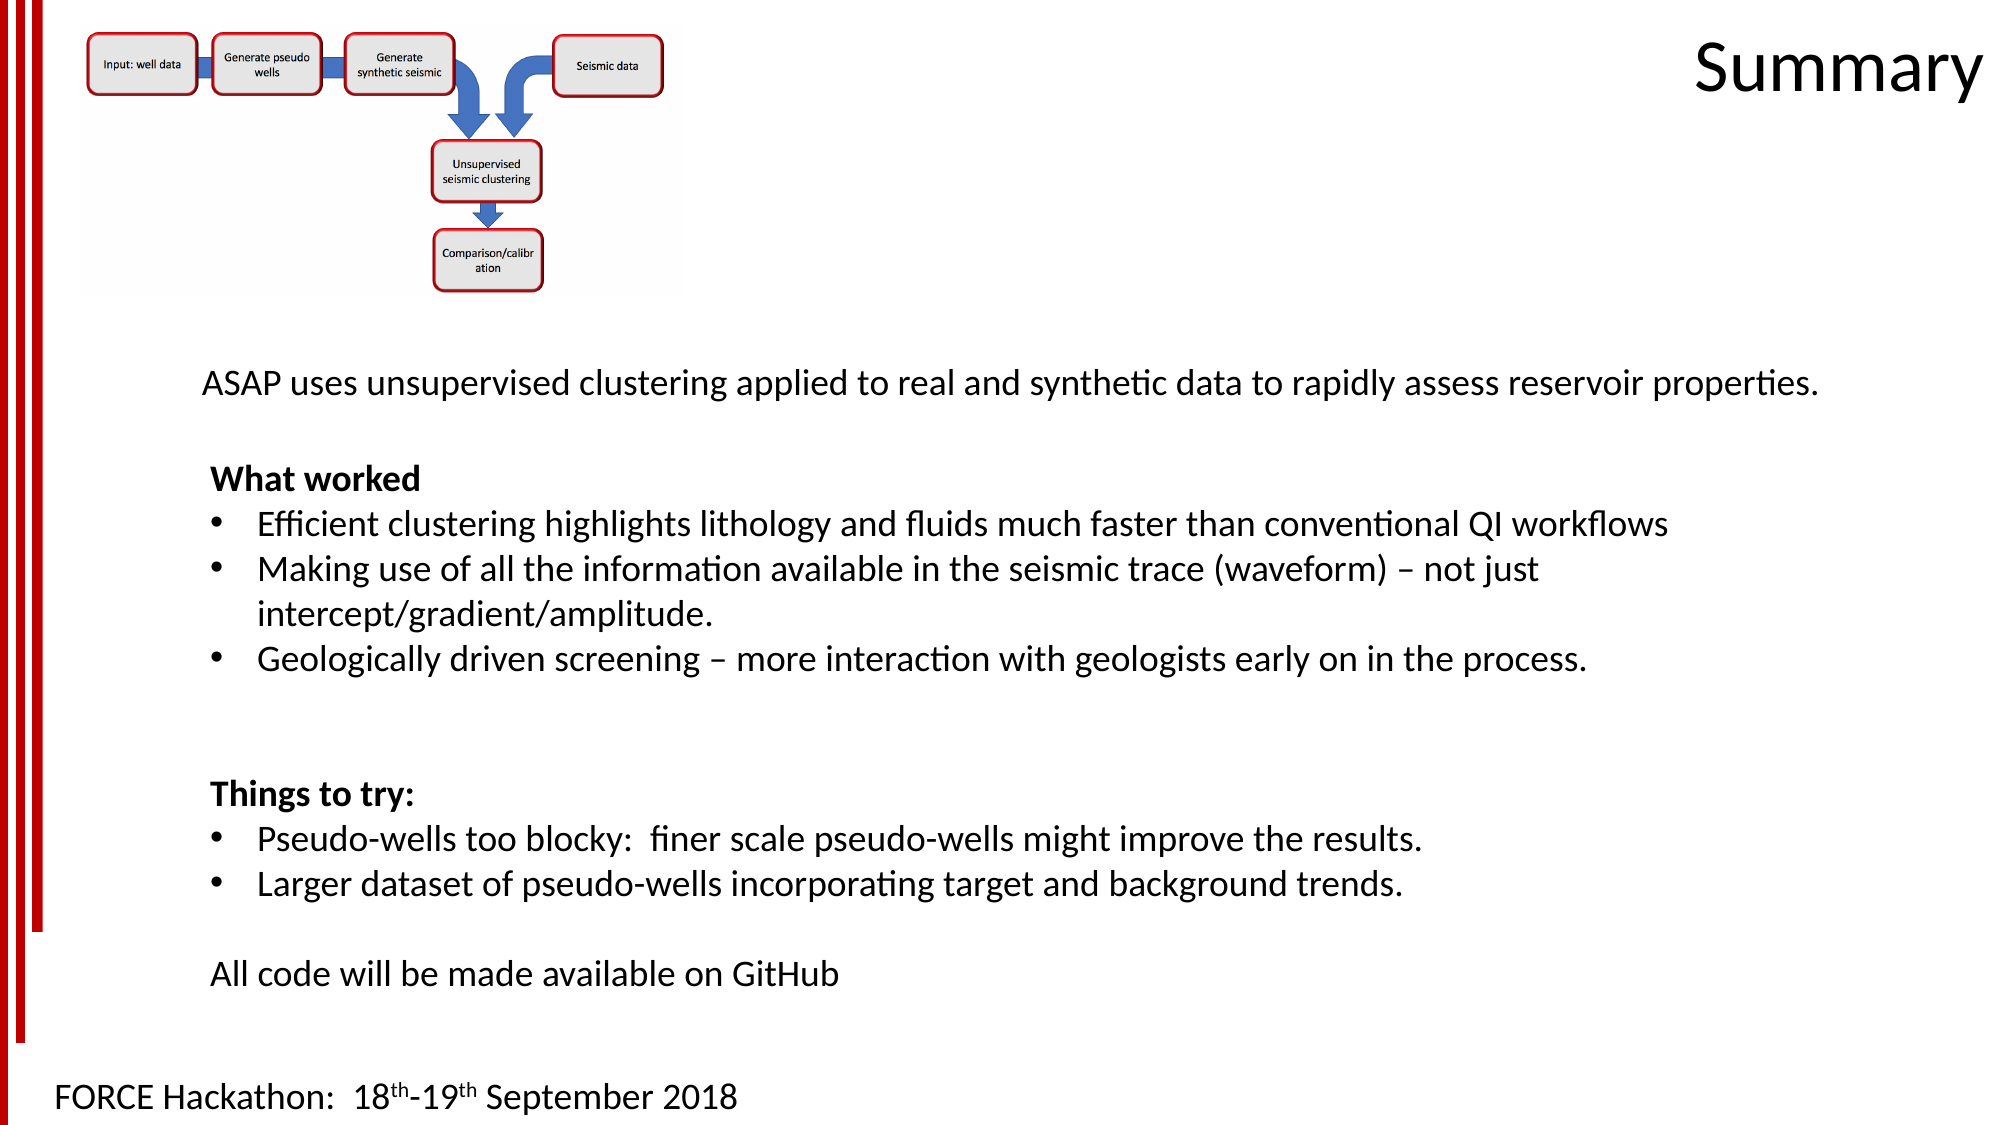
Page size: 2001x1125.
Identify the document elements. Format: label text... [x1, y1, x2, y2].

picture [80, 22, 684, 298]
text_box What worked Efficient clustering highlights lithology and fluids much faster than conventional QI workflows Making use of all the information available in the seismic trace (waveform) – not just intercept/gradient/amplitude. Geologically driven screening – more interaction with geologists early on in the process. Things to try: Pseudo-wells too blocky: finer scale pseudo-wells might improve the results. Larger dataset of pseudo-wells incorporating target and background trends. All code will be made available on GitHub [195, 446, 1916, 1046]
subtitle Summary [491, 0, 2000, 136]
text_box FORCE Hackathon: 18th-19th September 2018 [39, 1064, 761, 1125]
text_box ASAP uses unsupervised clustering applied to real and synthetic data to rapidly assess reservoir properties. [187, 350, 1925, 411]
